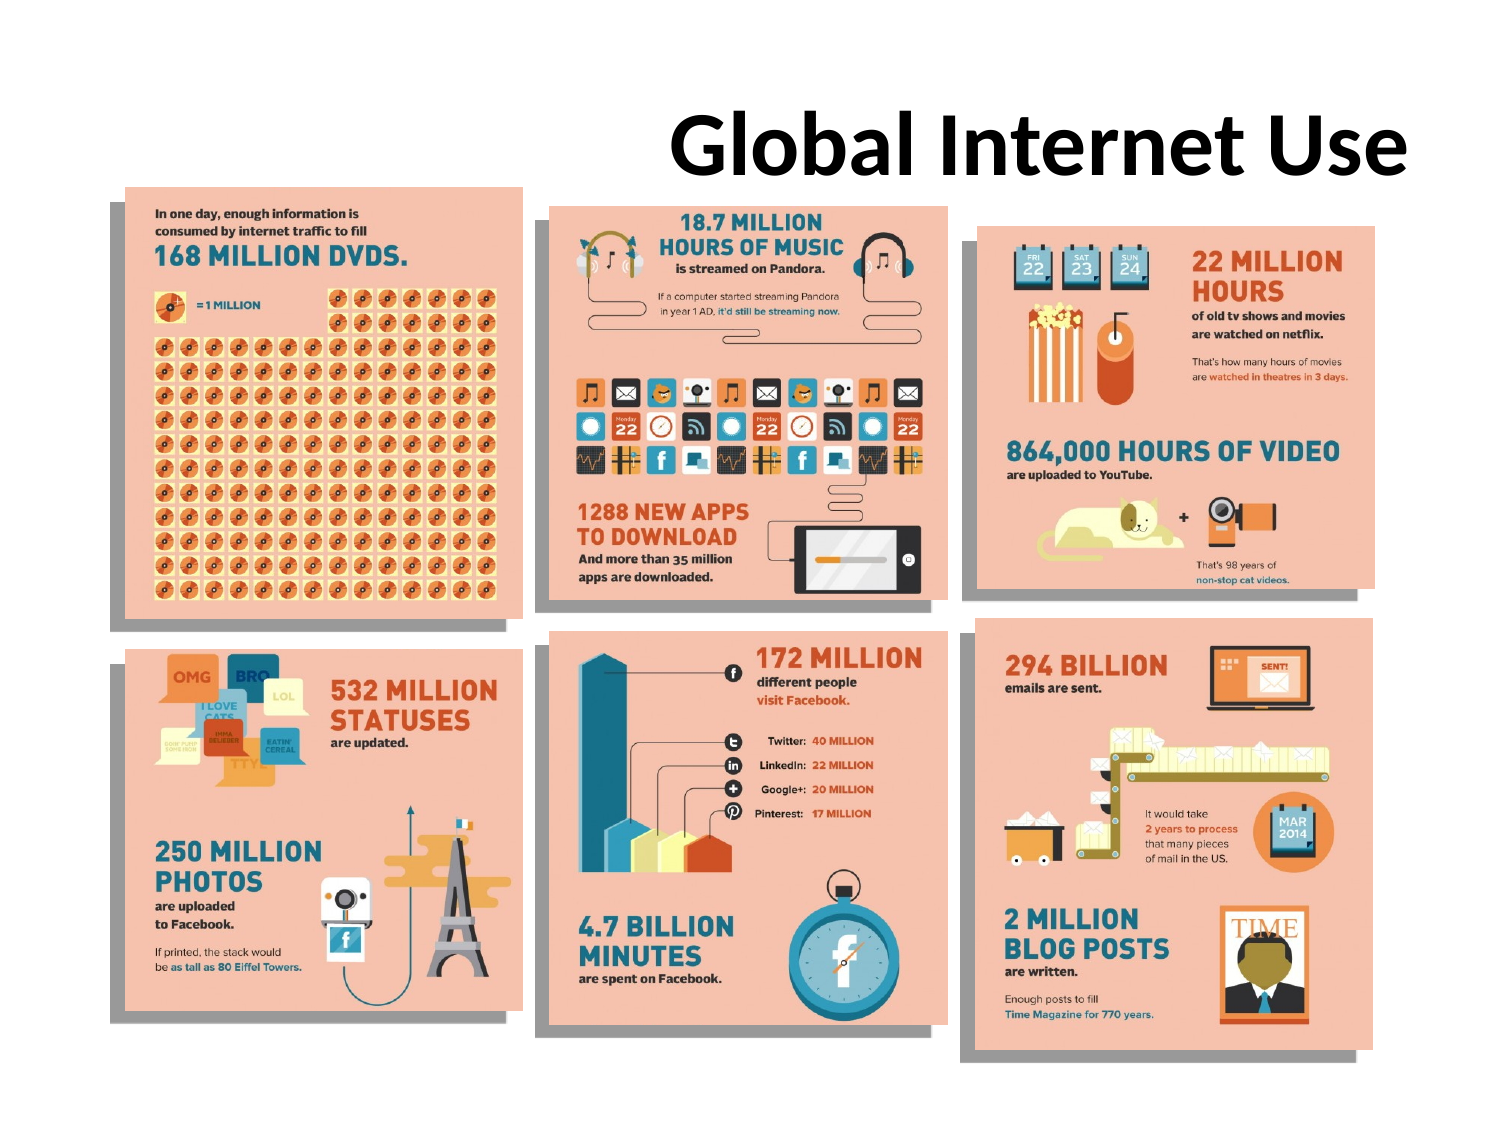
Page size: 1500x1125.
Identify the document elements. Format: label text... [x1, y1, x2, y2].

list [124, 187, 523, 619]
picture [977, 226, 1376, 589]
picture [124, 649, 523, 1011]
picture [549, 630, 948, 1026]
picture [549, 205, 948, 601]
title Global Internet Use [75, 45, 1425, 233]
picture [974, 618, 1373, 1051]
